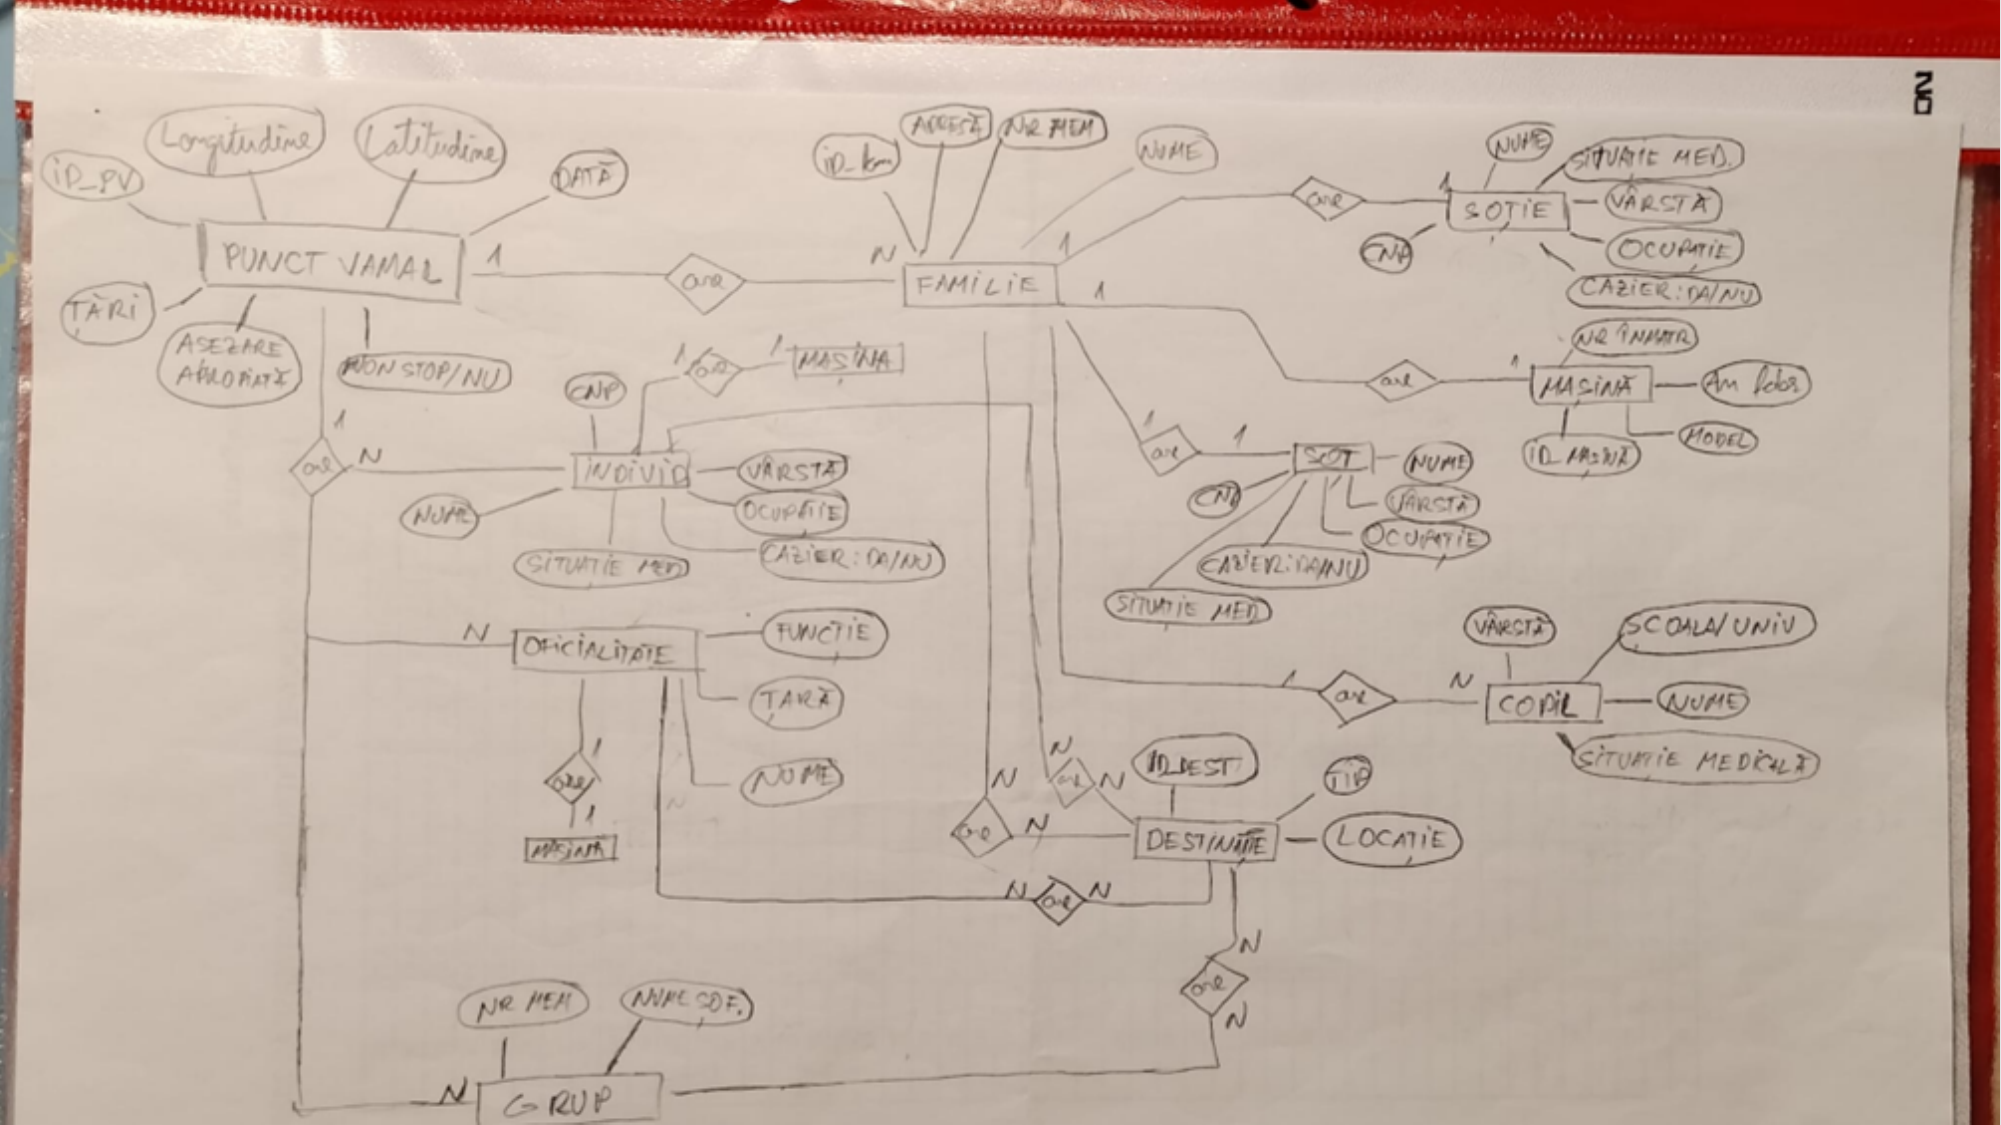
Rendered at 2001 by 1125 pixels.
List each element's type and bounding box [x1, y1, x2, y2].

list [0, 0, 2000, 1125]
